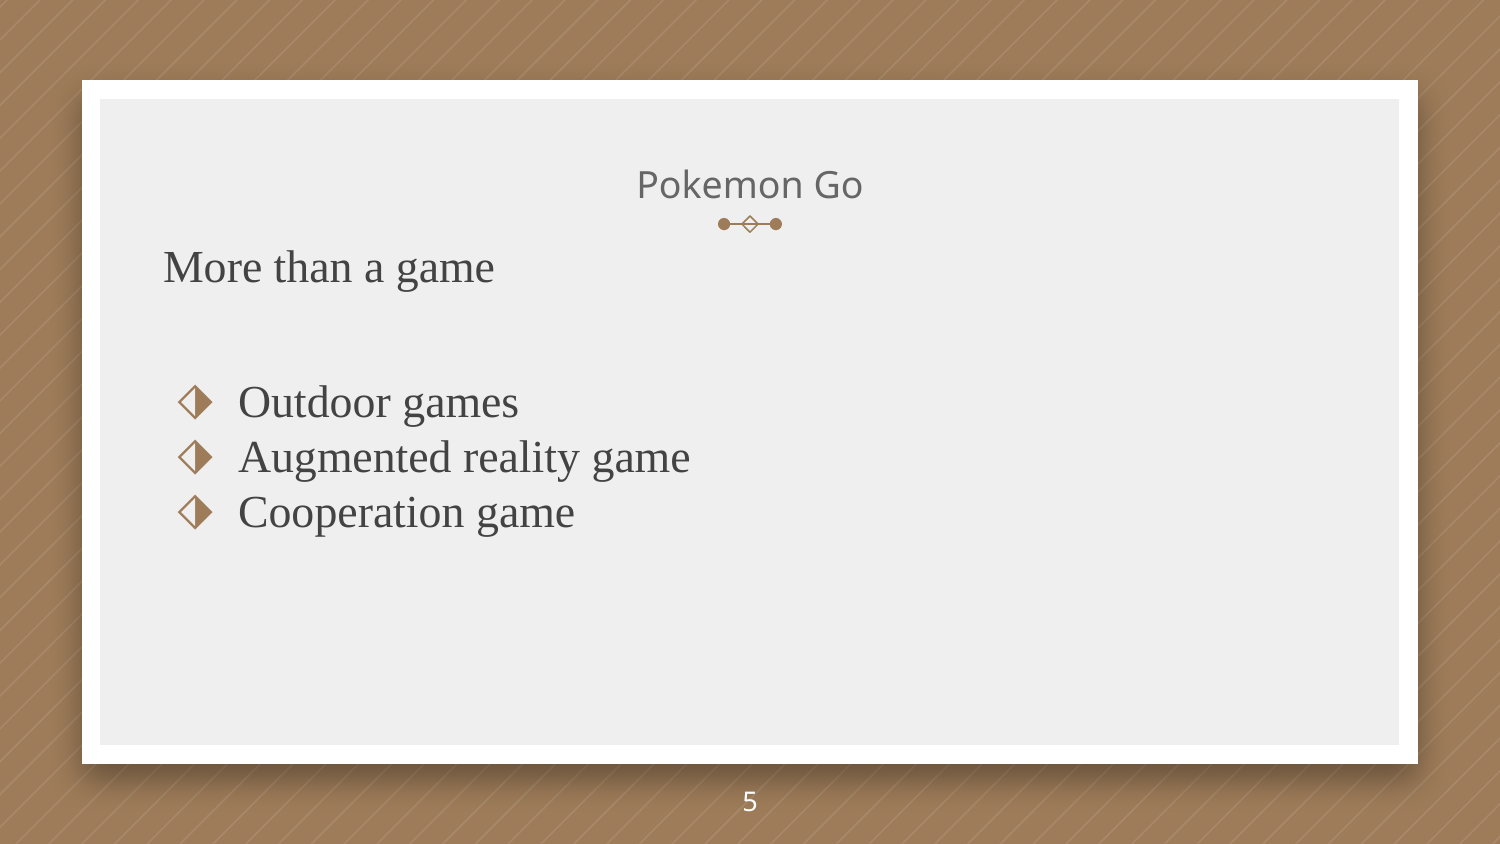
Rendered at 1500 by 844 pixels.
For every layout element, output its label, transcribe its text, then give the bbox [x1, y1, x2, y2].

title Pokemon Go [148, 121, 1352, 221]
slide_number 5 [0, 762, 1500, 844]
list More than a game Outdoor games Augmented reality game Cooperation game [148, 221, 1352, 655]
